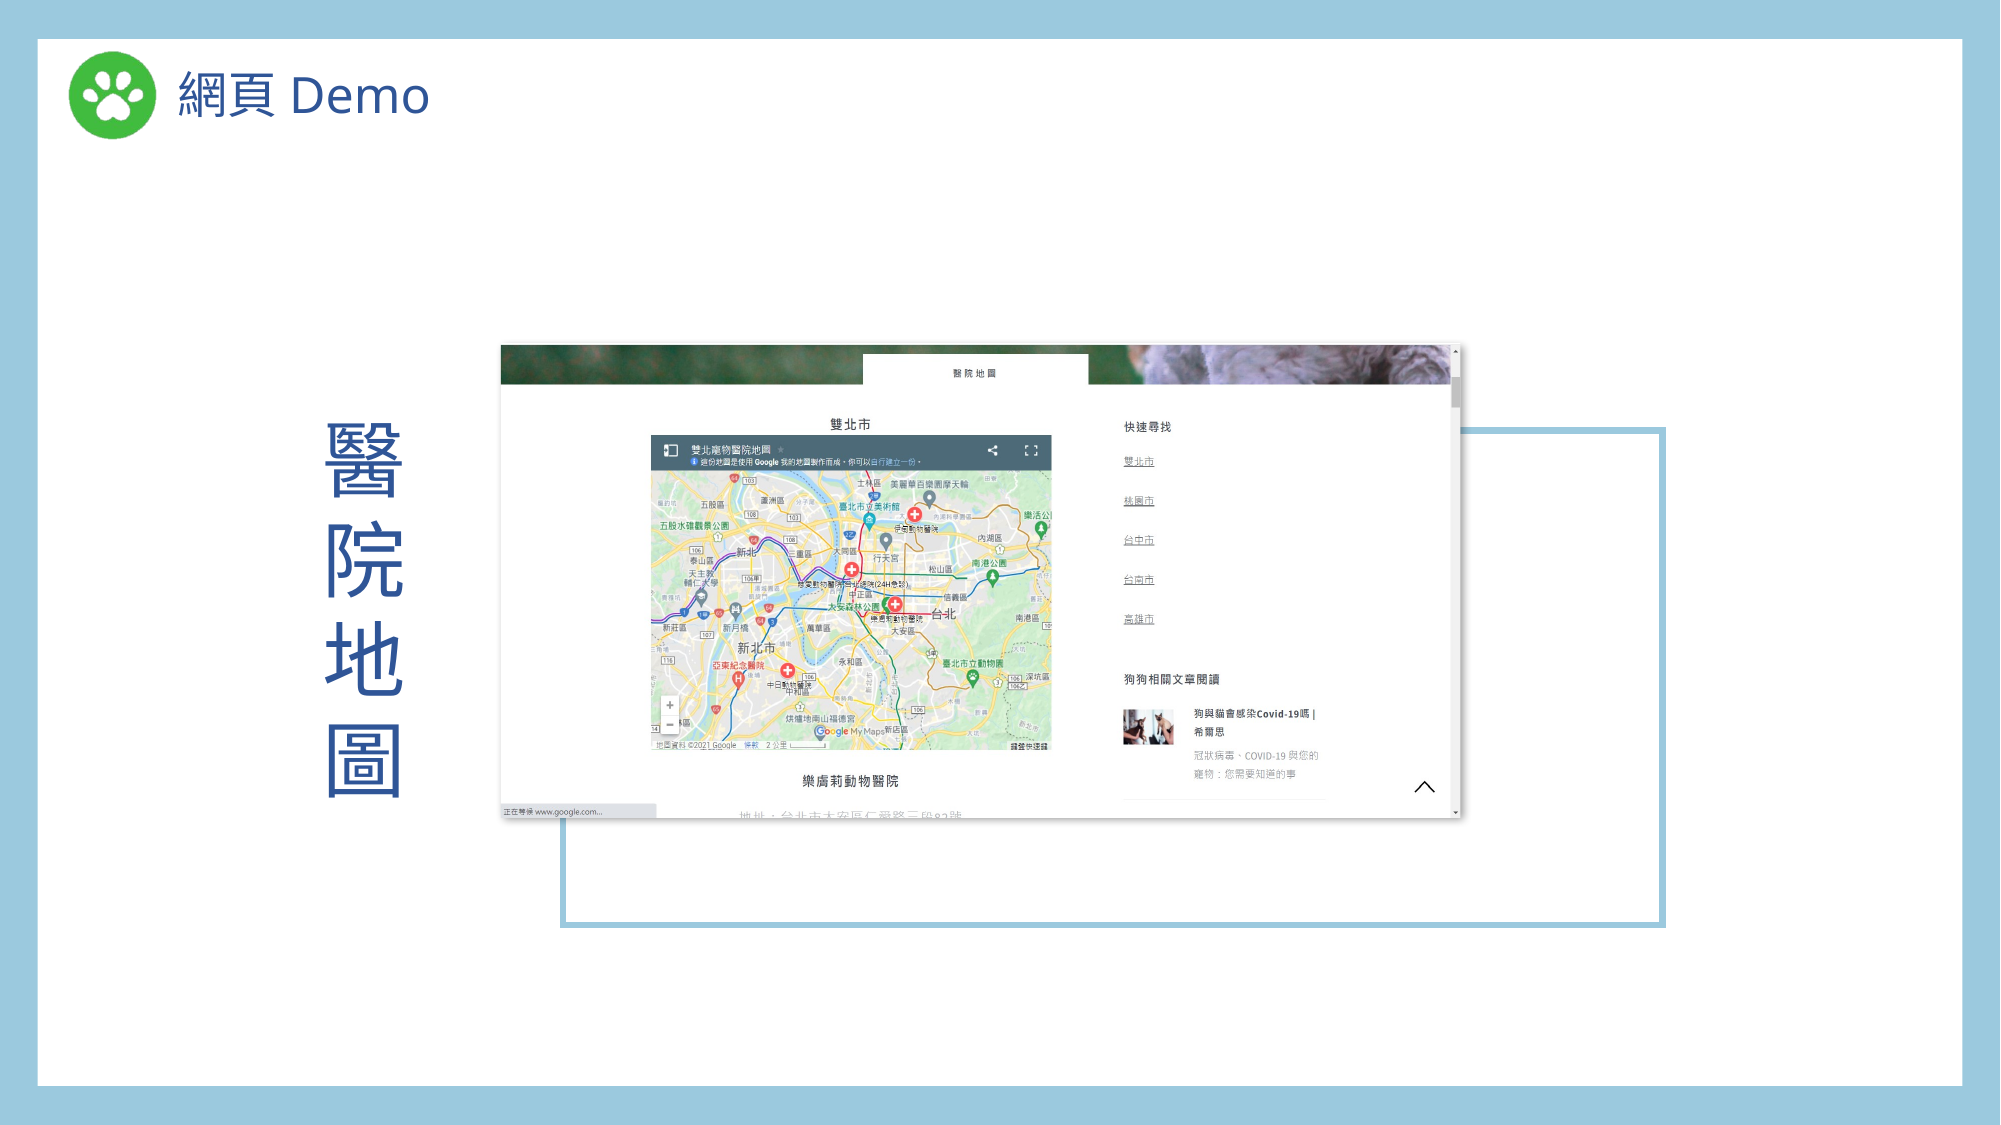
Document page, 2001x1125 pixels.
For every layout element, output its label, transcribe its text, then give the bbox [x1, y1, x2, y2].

text_box [562, 429, 1664, 926]
picture [500, 343, 1461, 818]
text_box 網頁Demo [163, 56, 1126, 131]
picture [64, 42, 163, 147]
text_box 醫院地圖 [269, 408, 406, 651]
text_box [36, 38, 1963, 1087]
text_box [0, 0, 2000, 1125]
